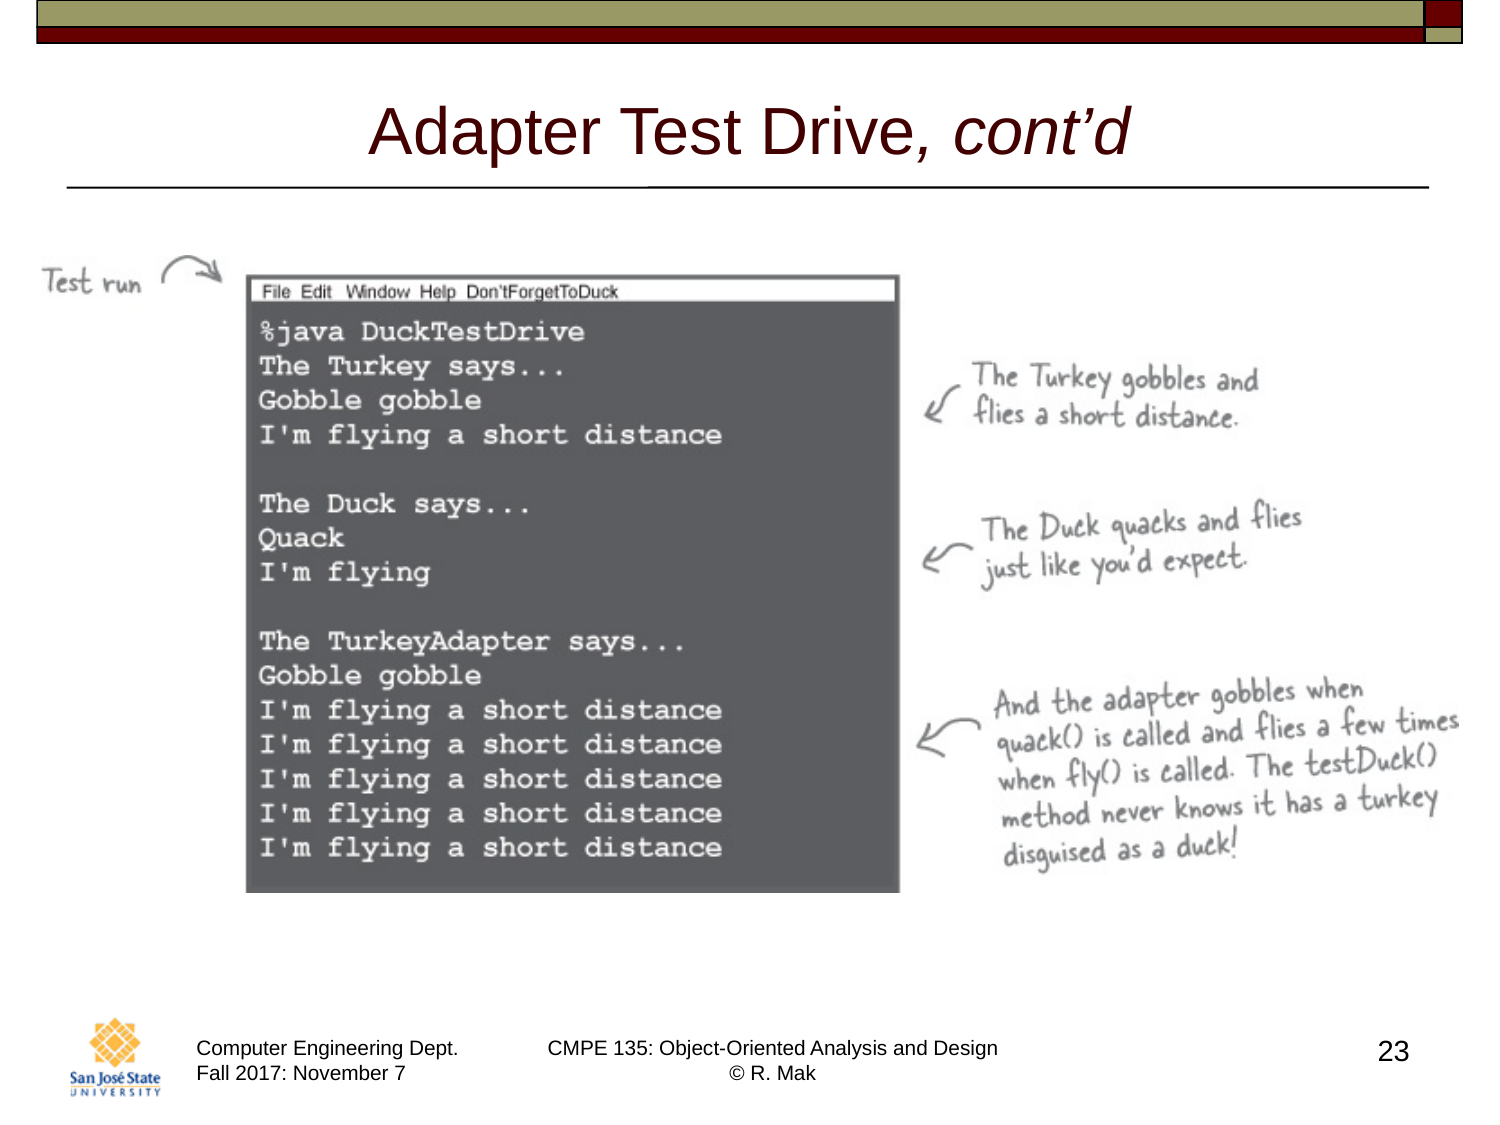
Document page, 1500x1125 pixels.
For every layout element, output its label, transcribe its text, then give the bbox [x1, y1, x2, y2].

slide_number 23 [1335, 1025, 1425, 1100]
title Adapter Test Drive, cont’d [75, 67, 1425, 175]
picture [60, 1012, 166, 1112]
picture [41, 254, 1459, 893]
